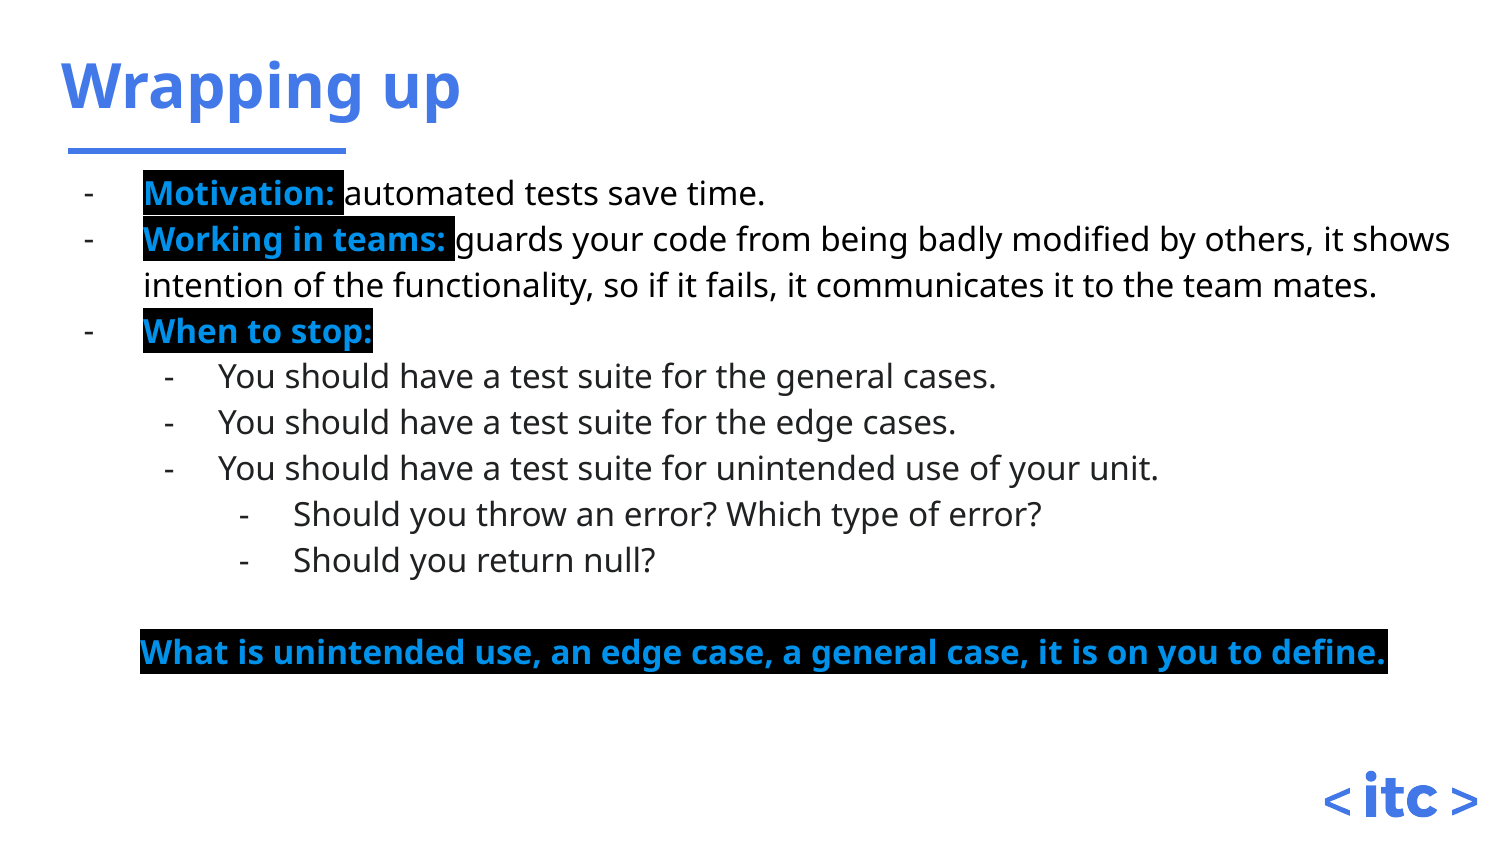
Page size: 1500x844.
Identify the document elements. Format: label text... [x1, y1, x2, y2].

text_box Wrapping up [46, 39, 1318, 136]
picture [1316, 759, 1485, 828]
text_box Motivation: automated tests save time. Working in teams: guards your code from being badly modified by others, it shows intention of the functionality, so if it fails, it communicates it to the team mates. When to stop: You should have a test suite for the general cases. You should have a test suite for the edge cases. You should have a test suite for unintended use of your unit. Should you throw an error? Which type of error? Should you return null? What is unintended use, an edge case, a general case, it is on you to define. [68, 151, 1475, 746]
